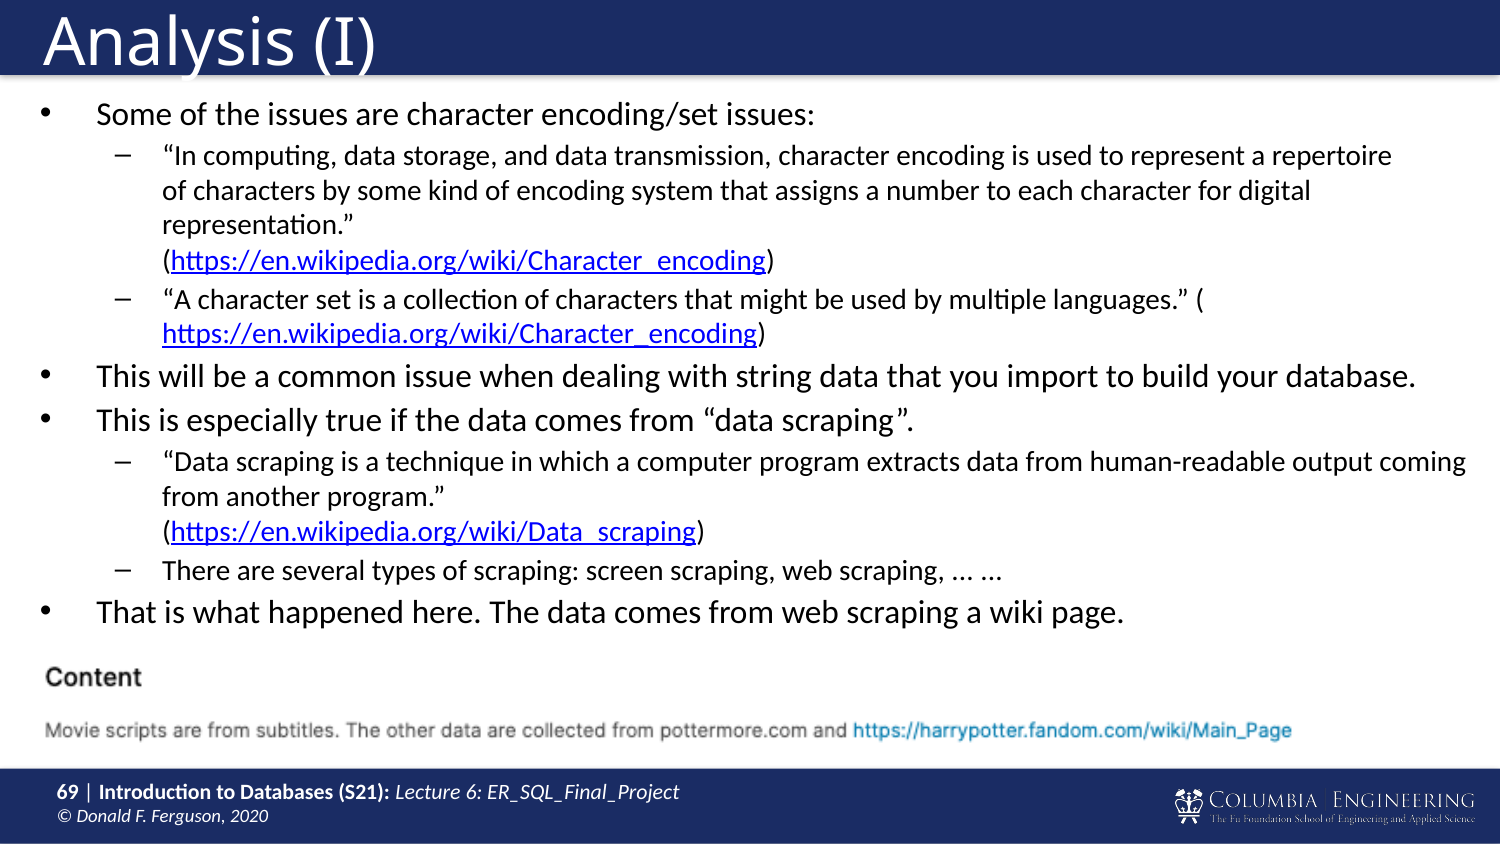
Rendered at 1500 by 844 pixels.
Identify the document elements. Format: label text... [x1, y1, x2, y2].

title Analysis (I) [28, 0, 1450, 73]
list Some of the issues are character encoding/set issues: “In computing, data storage, and data transmission, character encoding is used to represent a repertoire of characters by some kind of encoding system that assigns a number to each character for digital representation.” (https://en.wikipedia.org/wiki/Character_encoding) “A character set is a collection of characters that might be used by multiple languages.” (https://en.wikipedia.org/wiki/Character_encoding) This will be a common issue when dealing with string data that you import to build your database. This is especially true if the data comes from “data scraping”. “Data scraping is a technique in which a computer program extracts data from human-readable output coming from another program.” (https://en.wikipedia.org/wiki/Data_scraping) There are several types of scraping: screen scraping, web scraping, ... ... That is what happened here. The data comes from web scraping a wiki page. [25, 84, 1488, 747]
picture [20, 646, 1396, 764]
